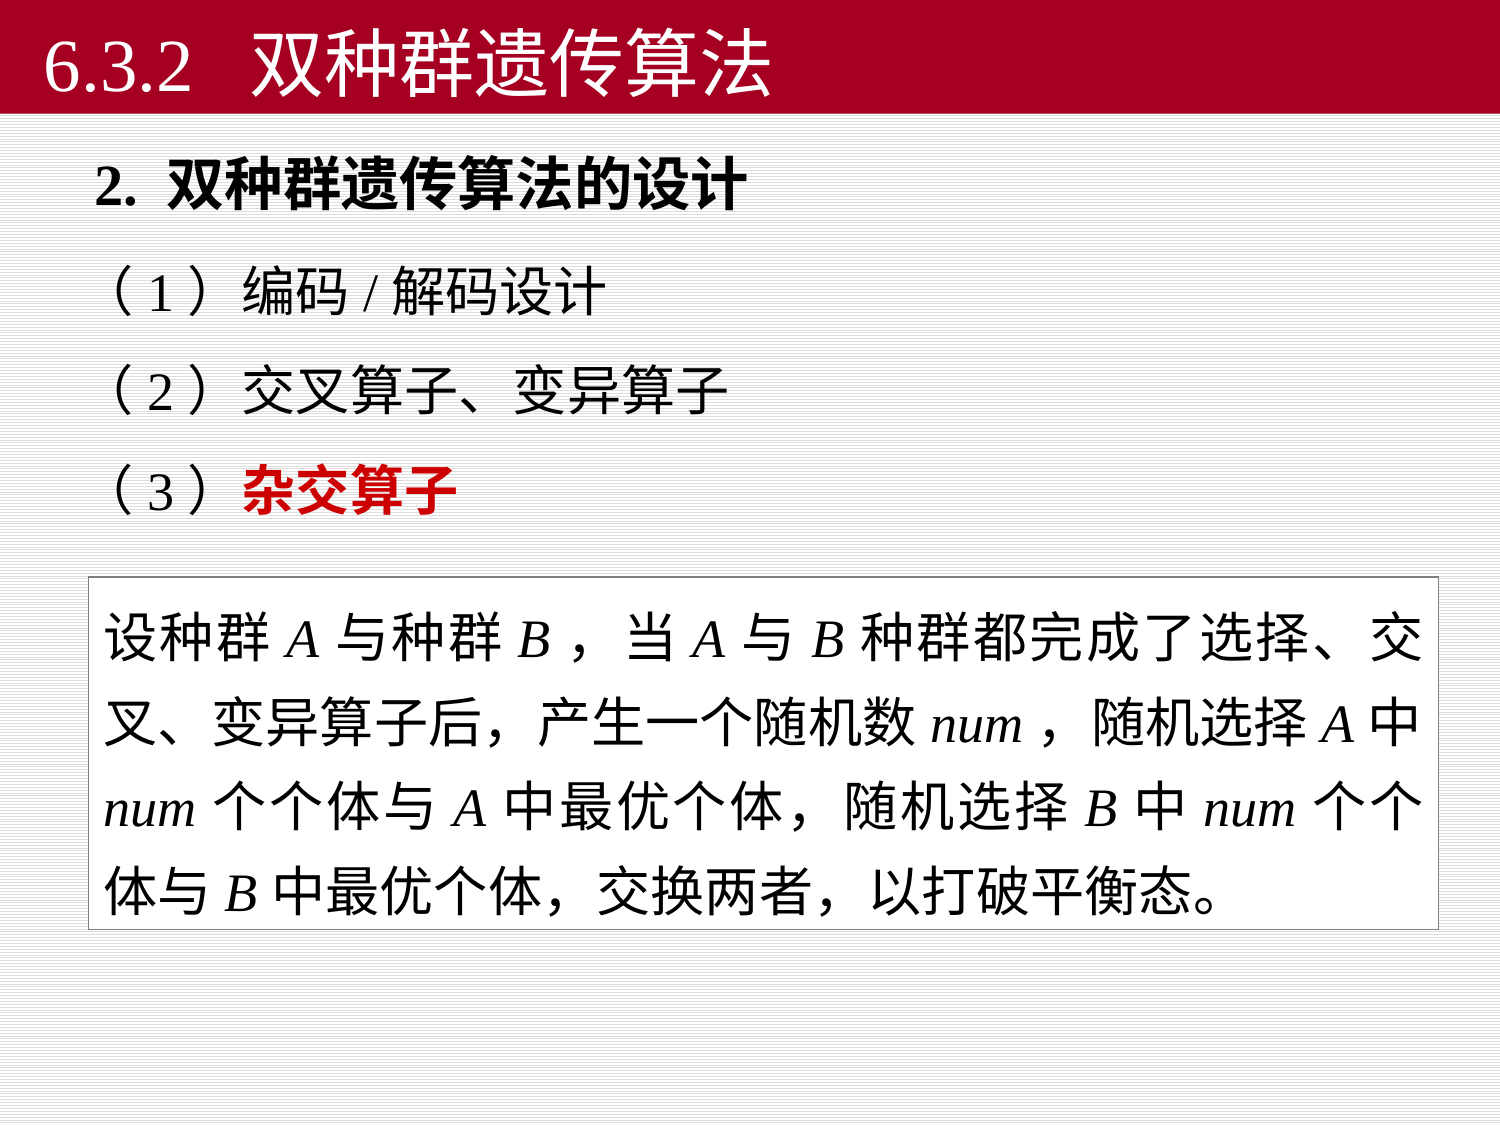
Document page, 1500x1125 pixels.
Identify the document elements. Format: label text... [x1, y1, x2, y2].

slide_number [1137, 1062, 1463, 1122]
list 2. 双种群遗传算法的设计 （1）编码/解码设计 （2）交叉算子、变异算子 （3）杂交算子 [64, 125, 1441, 914]
text_box 设种群A与种群B，当A与B种群都完成了选择、交叉、变异算子后，产生一个随机数num，随机选择A中num个个体与A中最优个体，随机选择B中num个个体与B中最优个体，交换两者，以打破平衡态。 [88, 576, 1439, 930]
title 6.3.2 双种群遗传算法 [0, 0, 1500, 114]
